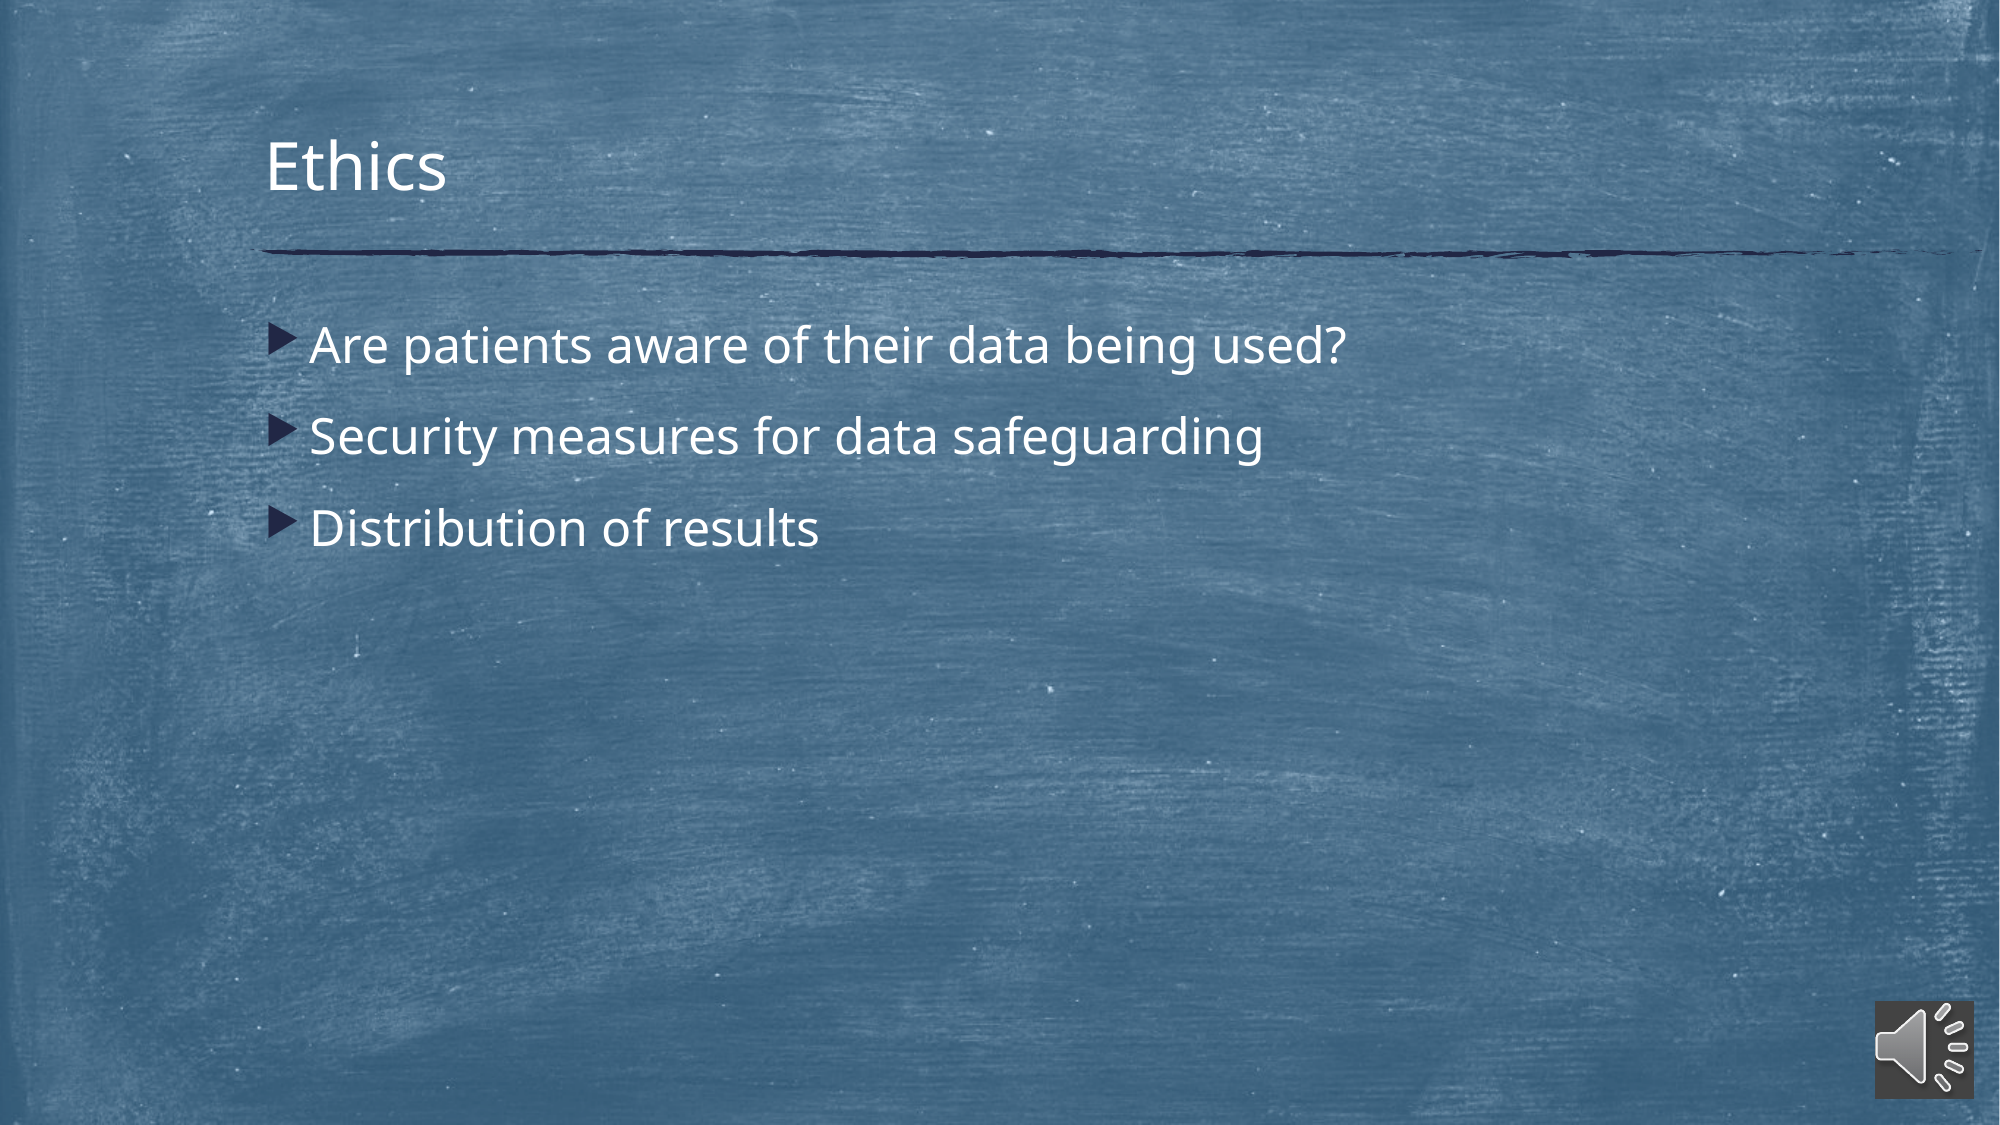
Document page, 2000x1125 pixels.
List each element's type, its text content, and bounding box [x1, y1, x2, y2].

title Ethics [249, 45, 1750, 213]
list Are patients aware of their data being used? Security measures for data safeguarding Distribution of results [249, 312, 1750, 1013]
picture [1875, 1000, 1974, 1100]
